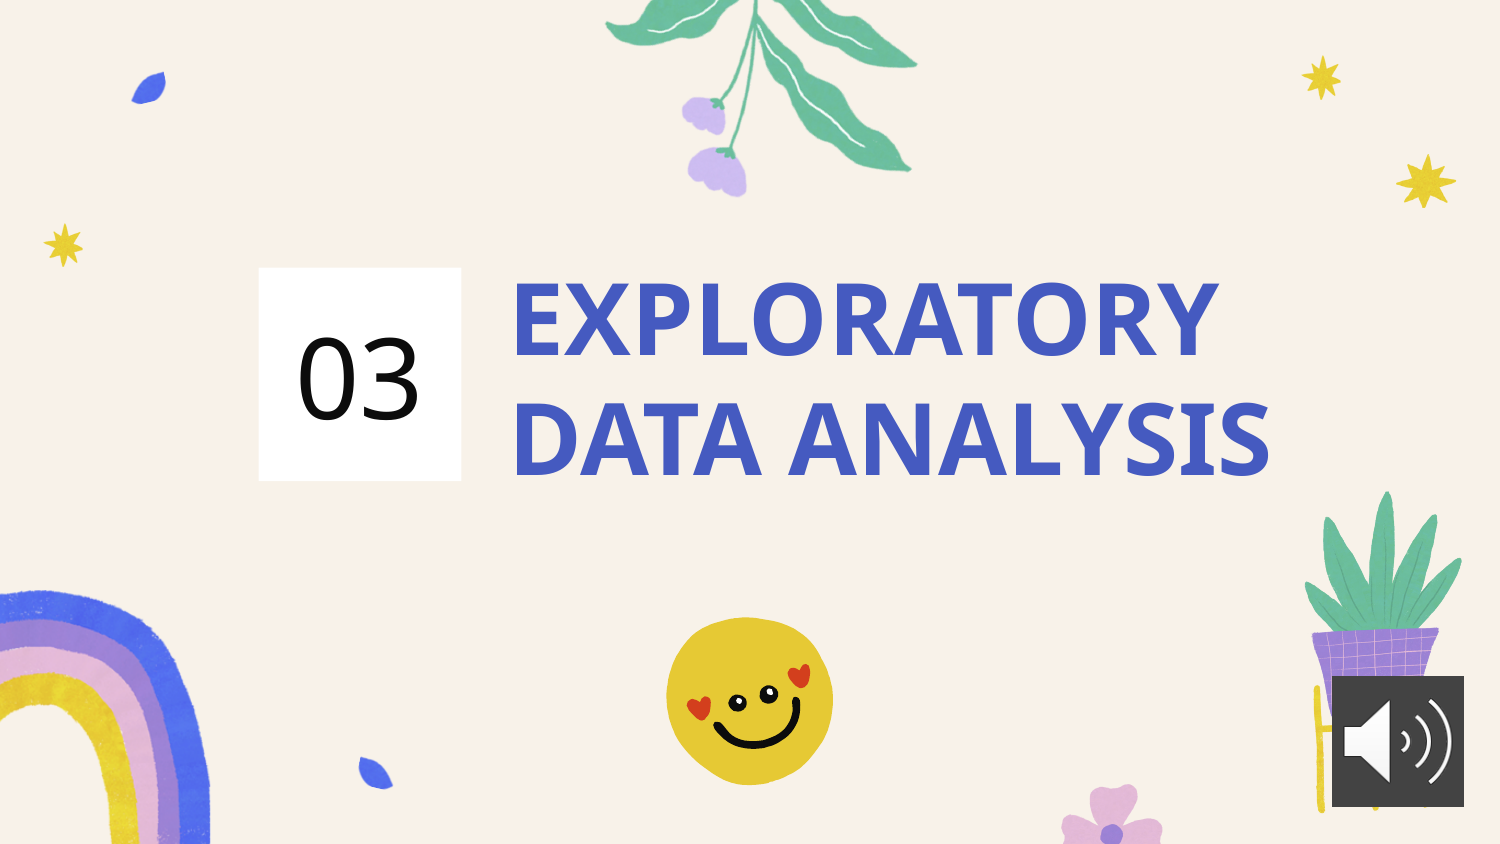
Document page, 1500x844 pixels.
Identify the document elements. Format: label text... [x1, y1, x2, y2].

picture [1301, 487, 1465, 816]
picture [0, 590, 216, 844]
picture [126, 70, 169, 107]
title EXPLORATORY DATA ANALYSIS [493, 269, 1349, 483]
title 03 [258, 267, 462, 482]
picture [1061, 784, 1163, 844]
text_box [666, 616, 834, 786]
picture [1301, 55, 1341, 100]
picture [355, 755, 398, 792]
picture [43, 223, 83, 267]
picture [1396, 154, 1457, 208]
picture [541, 0, 1035, 281]
